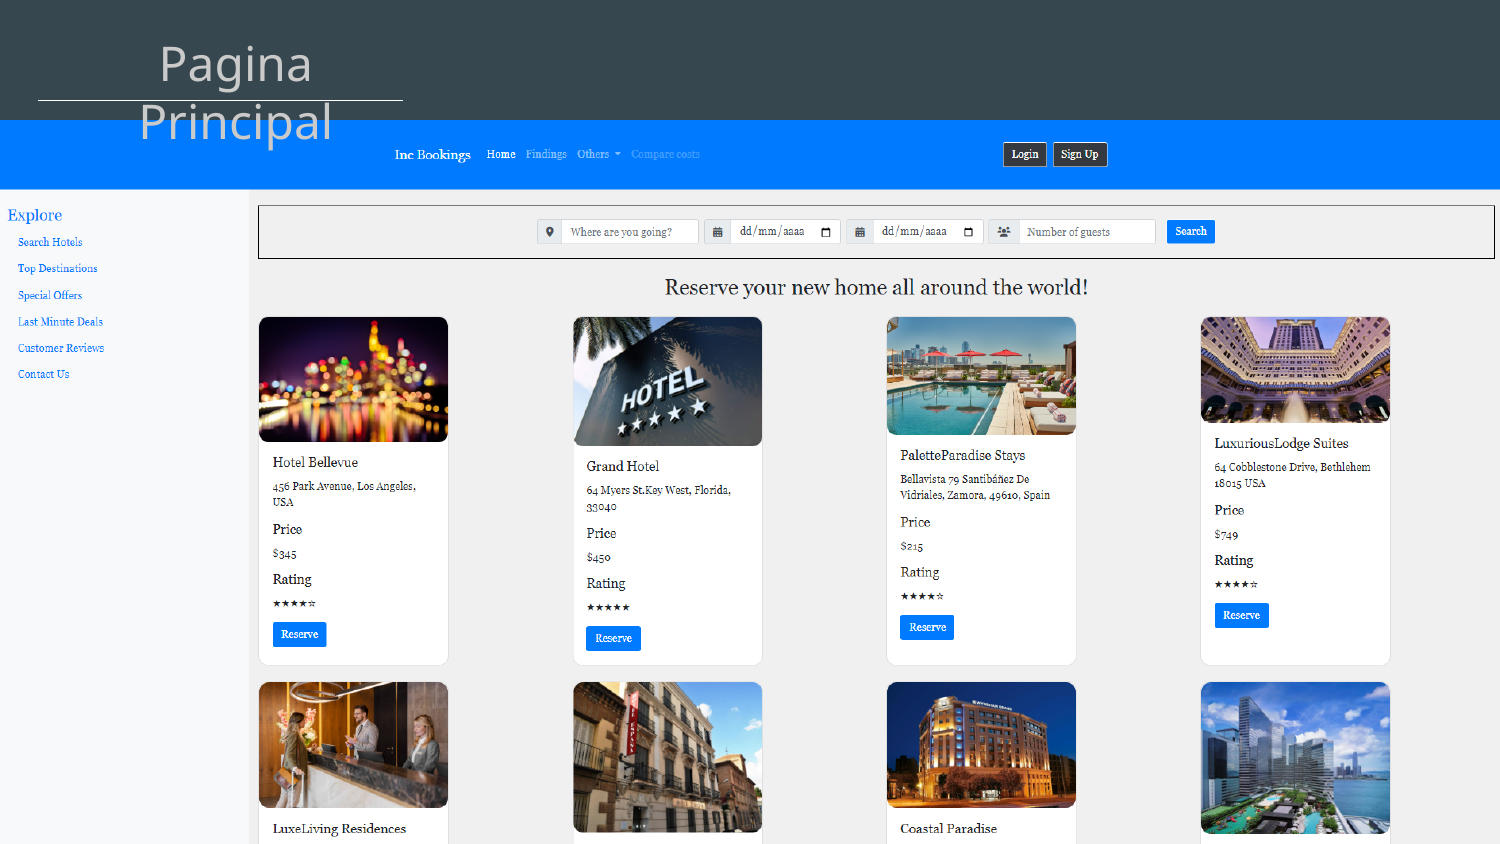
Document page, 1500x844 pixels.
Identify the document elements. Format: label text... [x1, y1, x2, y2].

picture [0, 120, 1500, 844]
text_box Pagina Principal [44, 18, 428, 110]
